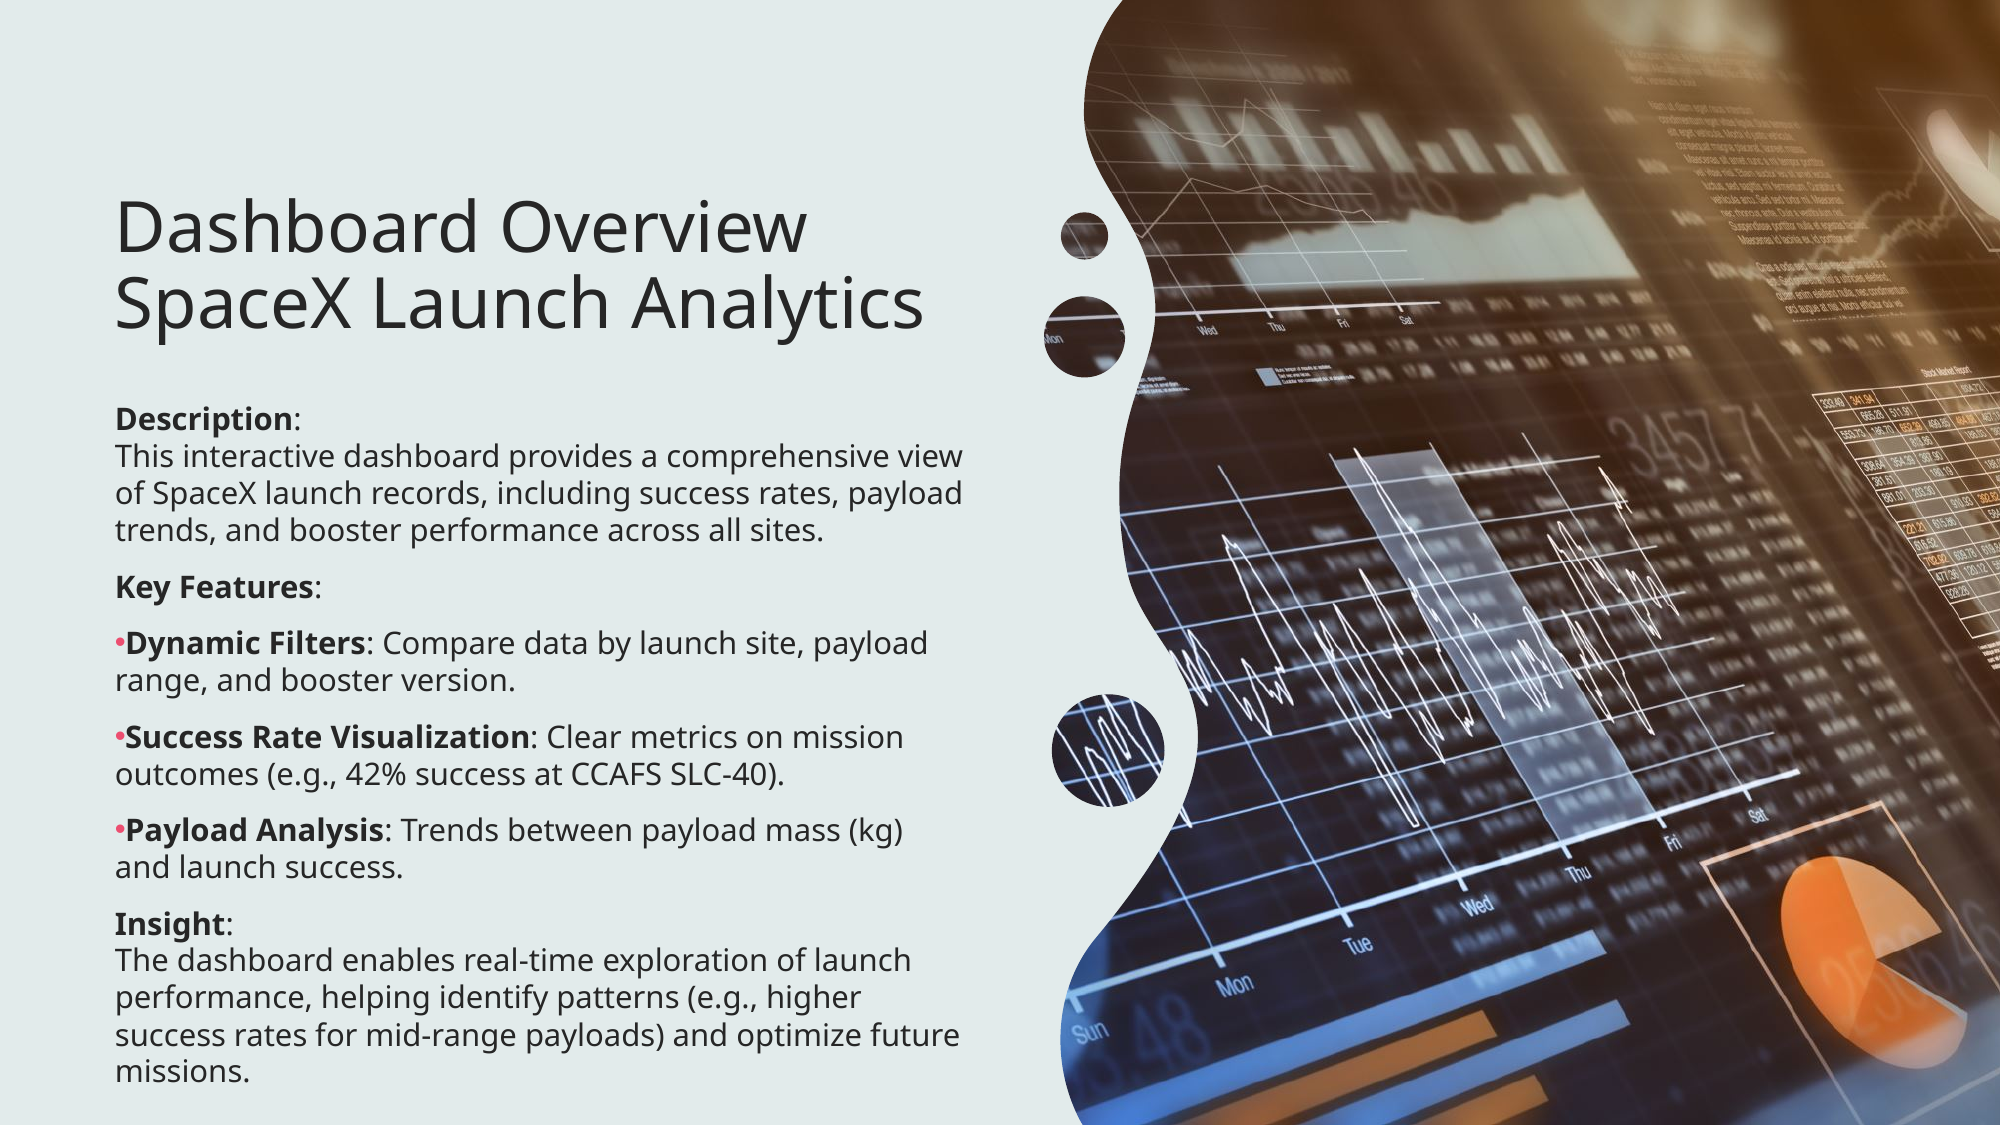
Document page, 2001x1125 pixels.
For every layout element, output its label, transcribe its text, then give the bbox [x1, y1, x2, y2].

list Description: This interactive dashboard provides a comprehensive view of SpaceX launch records, including success rates, payload trends, and booster performance across all sites. Key Features: Dynamic Filters: Compare data by launch site, payload range, and booster version. Success Rate Visualization: Clear metrics on mission outcomes (e.g., 42% success at CCAFS SLC-40). Payload Analysis: Trends between payload mass (kg) and launch success. Insight: The dashboard enables real-time exploration of launch performance, helping identify patterns (e.g., higher success rates for mid-range payloads) and optimize future missions. [100, 392, 981, 1104]
text_box [0, 0, 1043, 1125]
picture [1043, 0, 2000, 1125]
title Dashboard Overview SpaceX Launch Analytics [99, 90, 981, 352]
